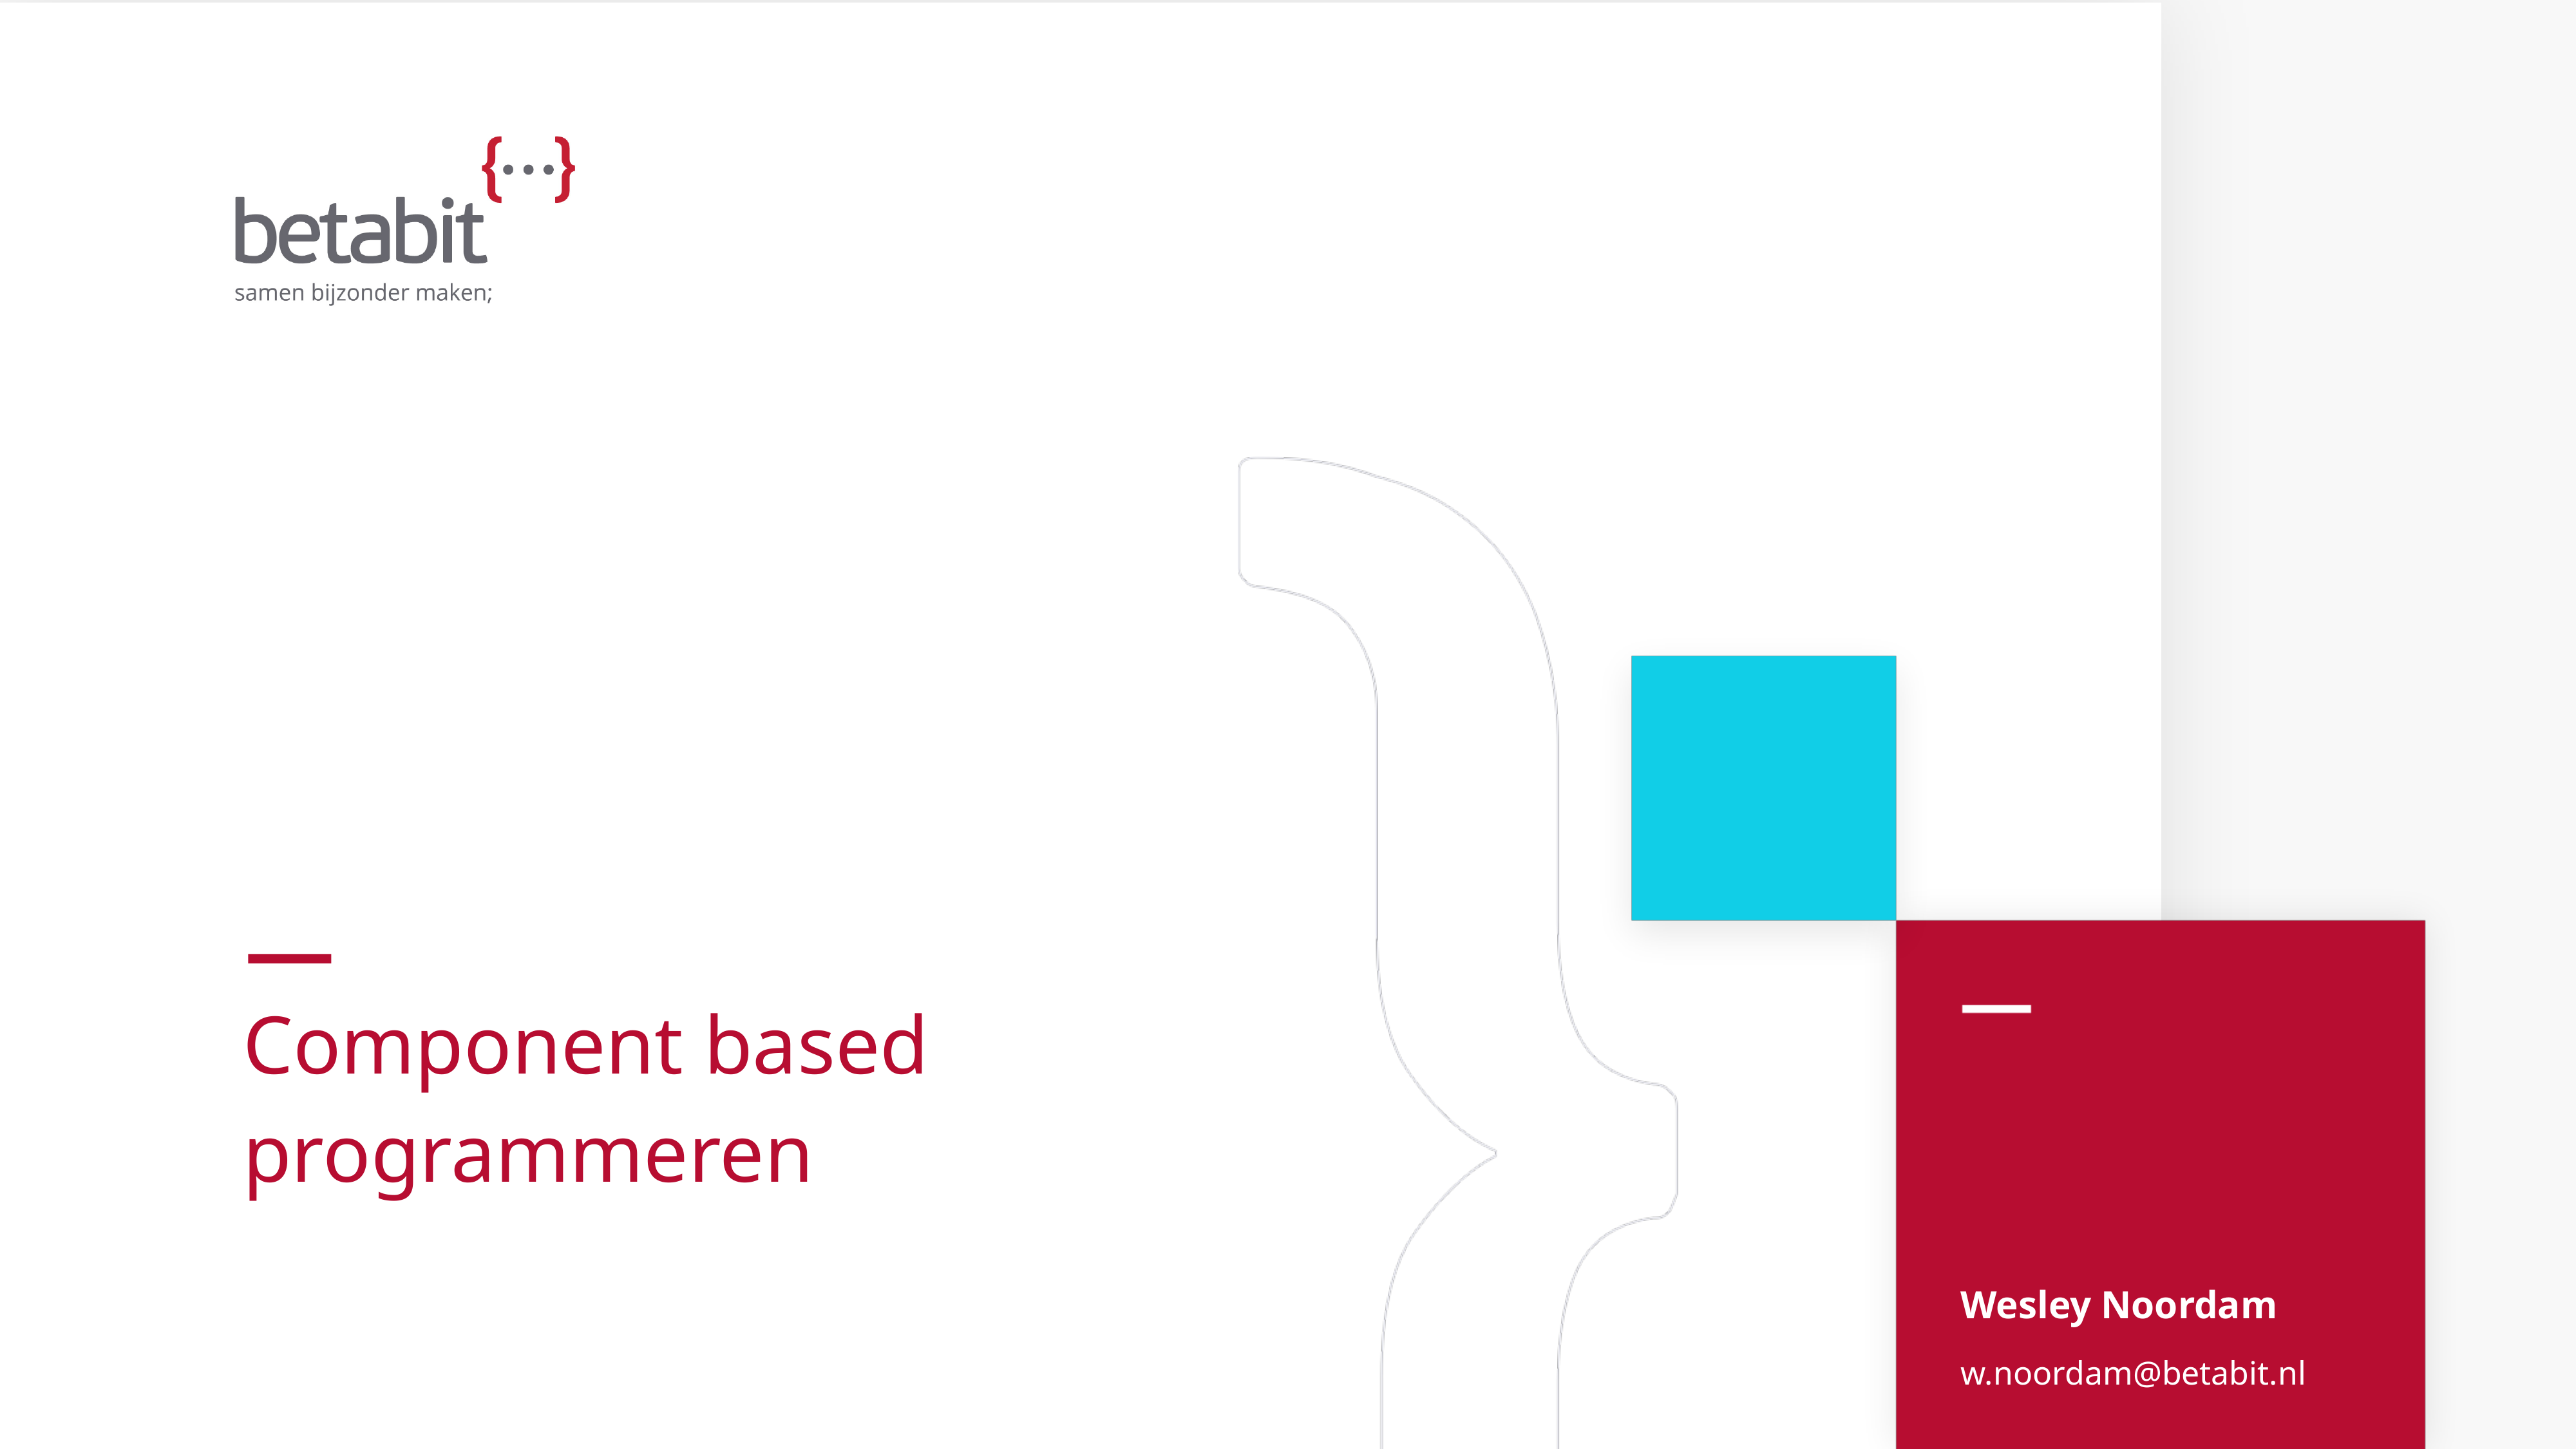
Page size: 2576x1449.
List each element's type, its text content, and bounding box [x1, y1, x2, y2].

title Component based programmeren [232, 978, 1818, 1217]
picture [1238, 457, 2465, 1449]
list Wesley Noordam w.noordam@betabit.nl [1950, 1255, 2398, 1419]
picture [211, 27, 599, 415]
